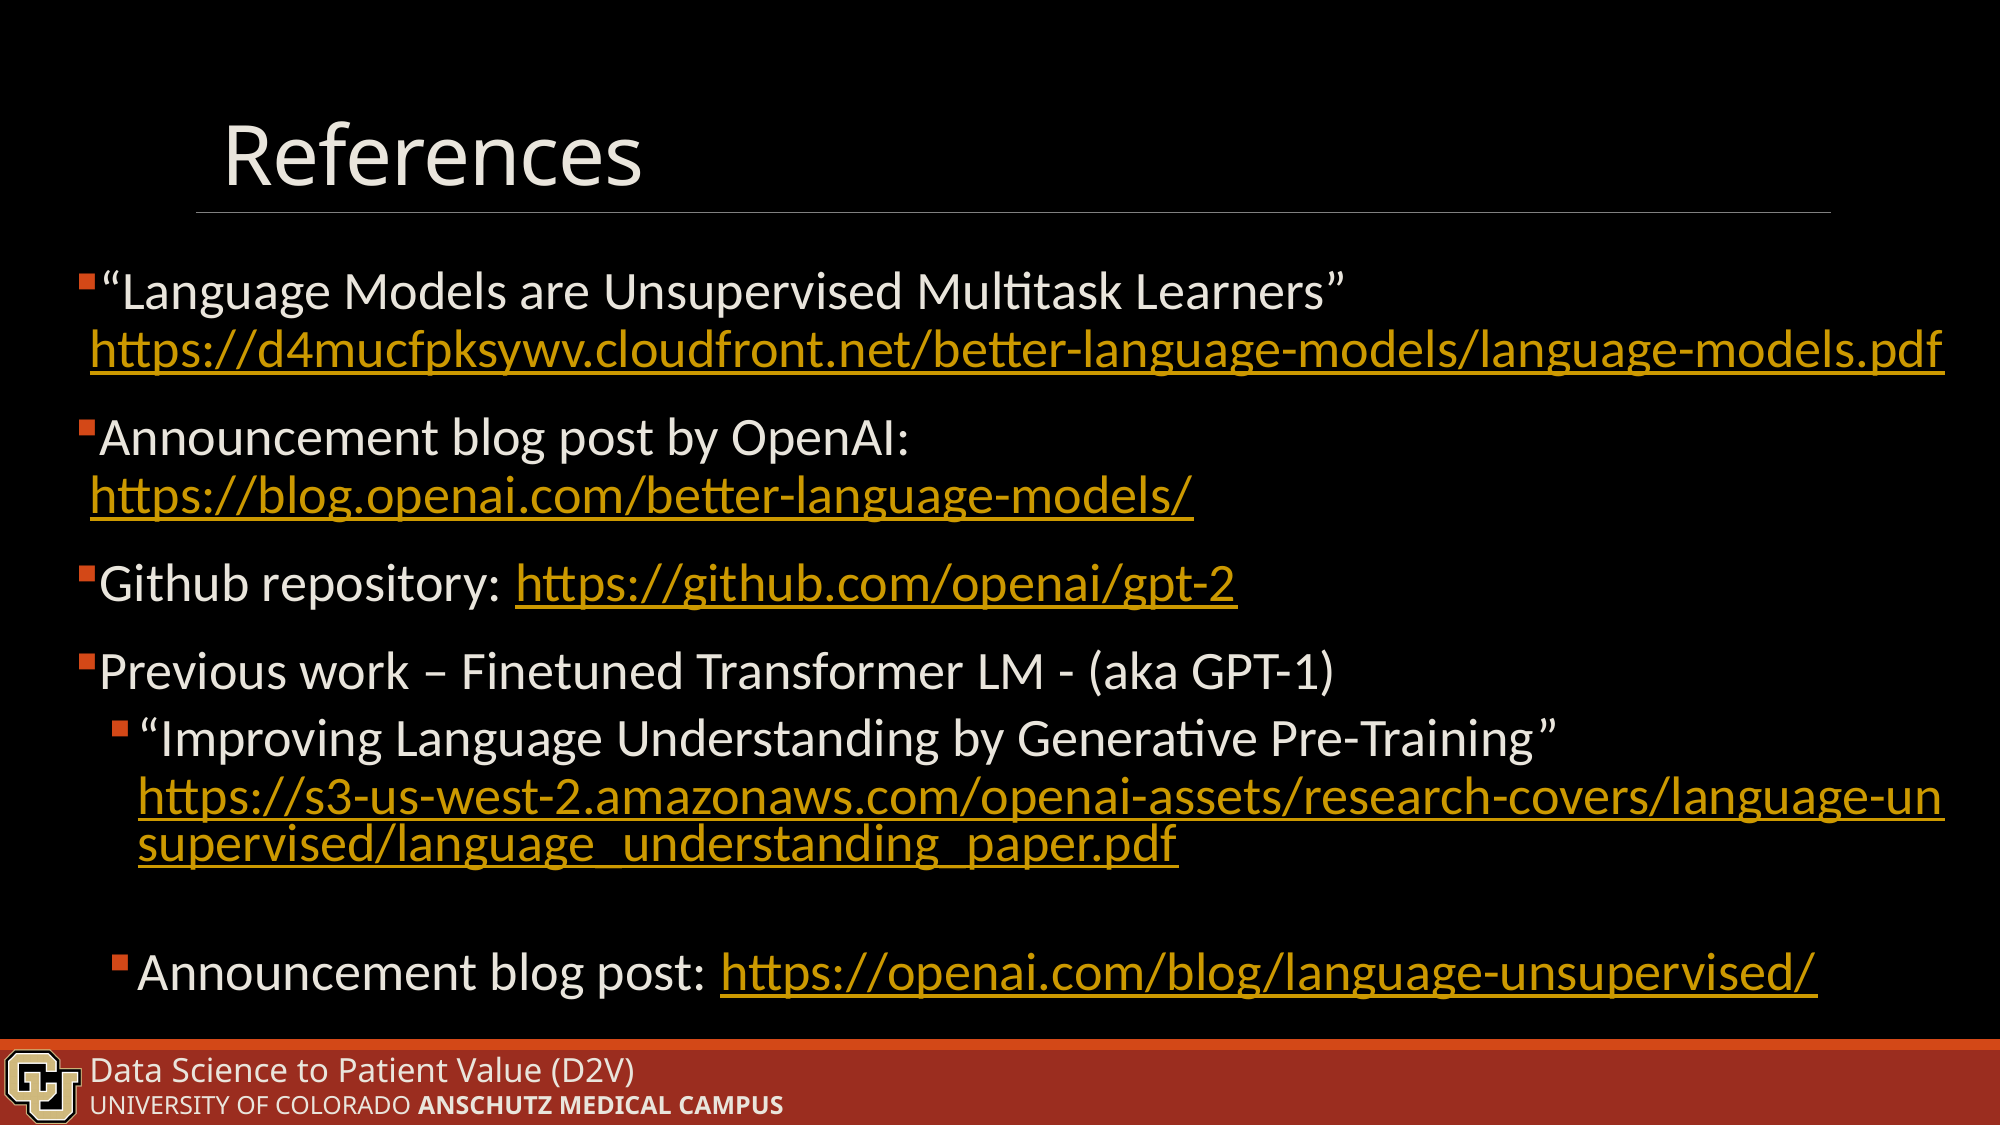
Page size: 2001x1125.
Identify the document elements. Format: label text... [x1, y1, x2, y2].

picture [4, 1049, 90, 1124]
text_box Data Science to Patient Value (D2V) UNIVERSITY OF COLORADO ANSCHUTZ MEDICAL CAMPUS [74, 1042, 1116, 1125]
title References [206, 64, 1857, 211]
list “Language Models are Unsupervised Multitask Learners” https://d4mucfpksywv.cloudfront.net/better-language-models/language-models.pdf Announcement blog post by OpenAI: https://blog.openai.com/better-language-models/ Github repository: https://github.com/openai/gpt-2 Previous work – Finetuned Transformer LM - (aka GPT-1) “Improving Language Understanding by Generative Pre-Training” https://s3-us-west-2.amazonaws.com/openai-assets/research-covers/language-unsupervised/language_understanding_paper.pdf Announcement blog post: https://openai.com/blog/language-unsupervised/ [74, 255, 1967, 958]
